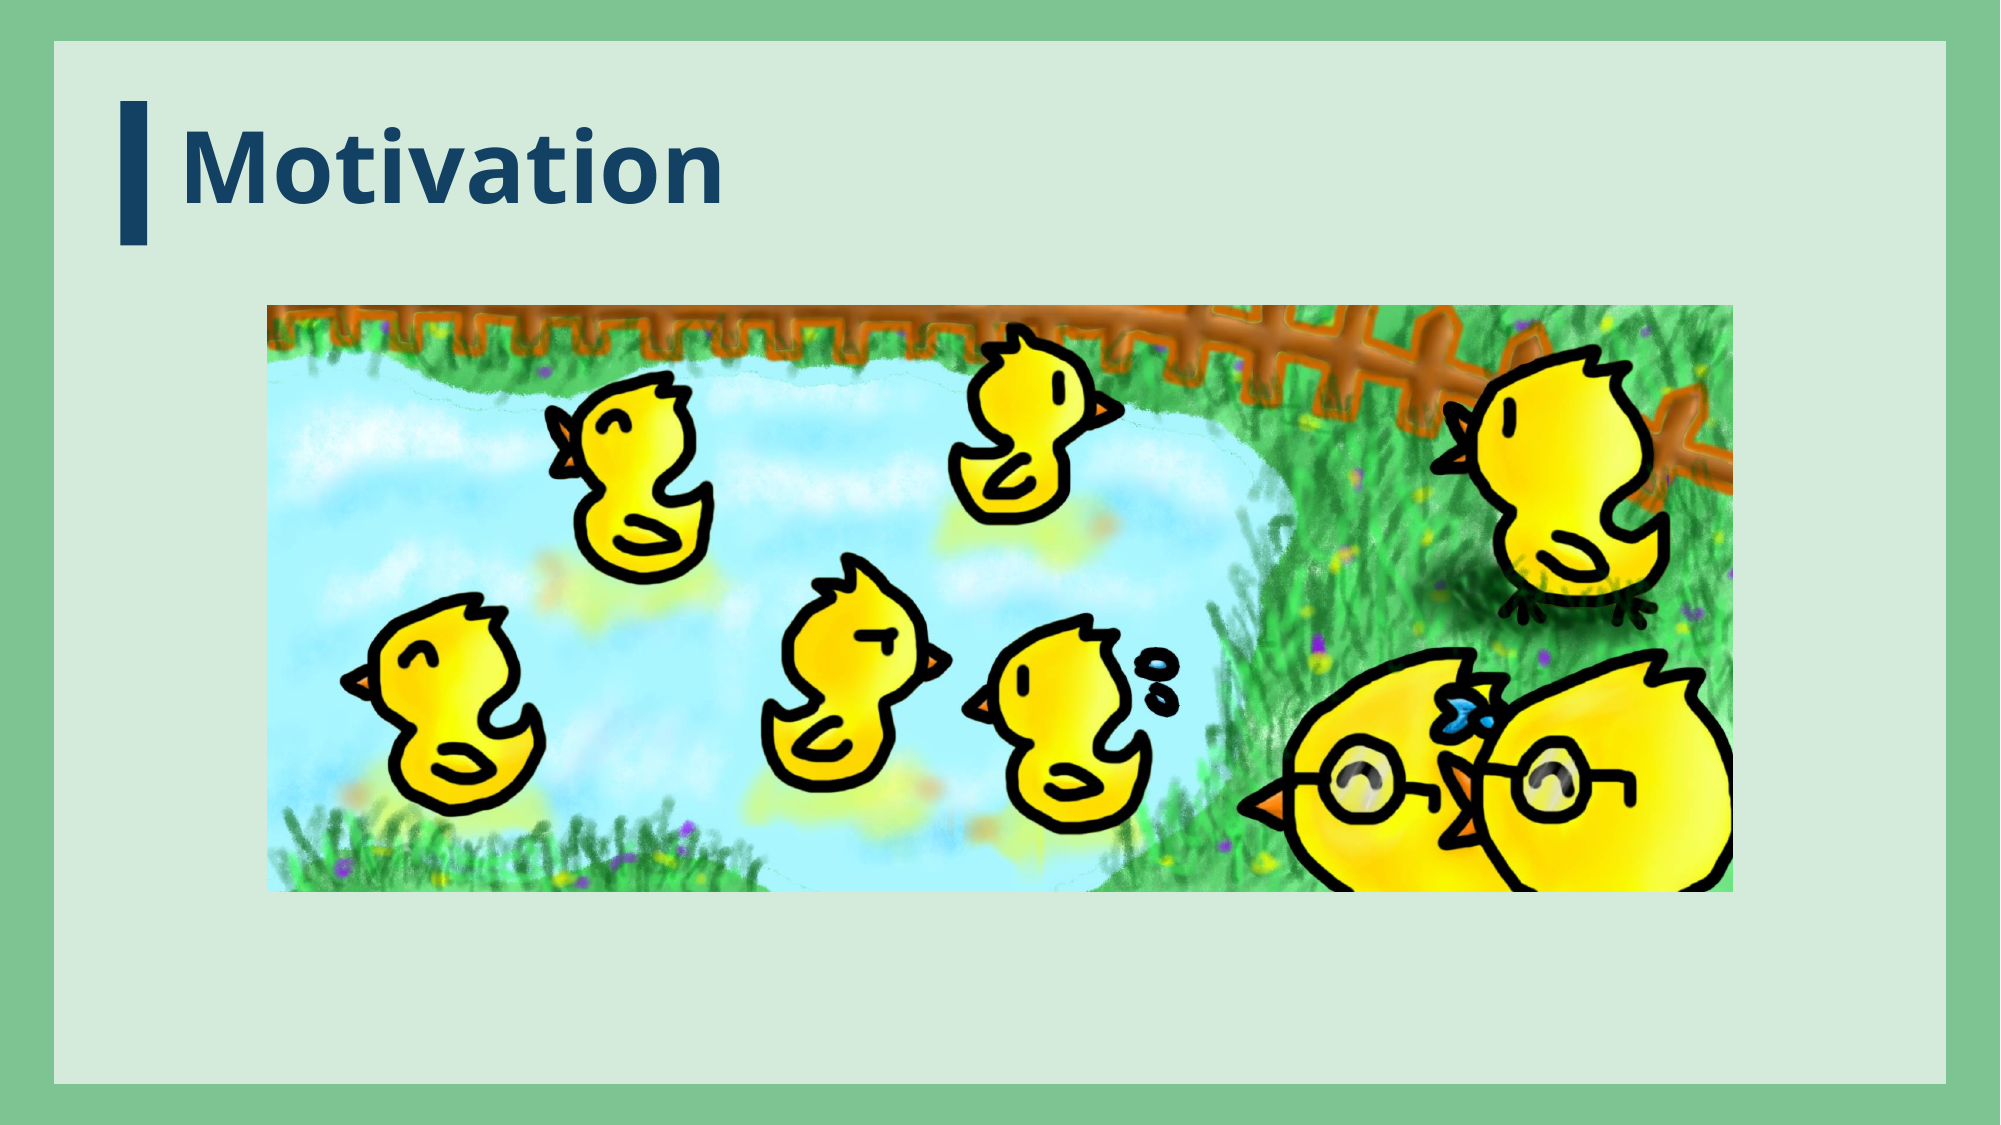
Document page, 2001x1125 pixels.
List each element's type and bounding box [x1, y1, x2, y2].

text_box [53, 40, 1947, 1085]
text_box [120, 101, 1282, 246]
picture [267, 305, 1733, 892]
